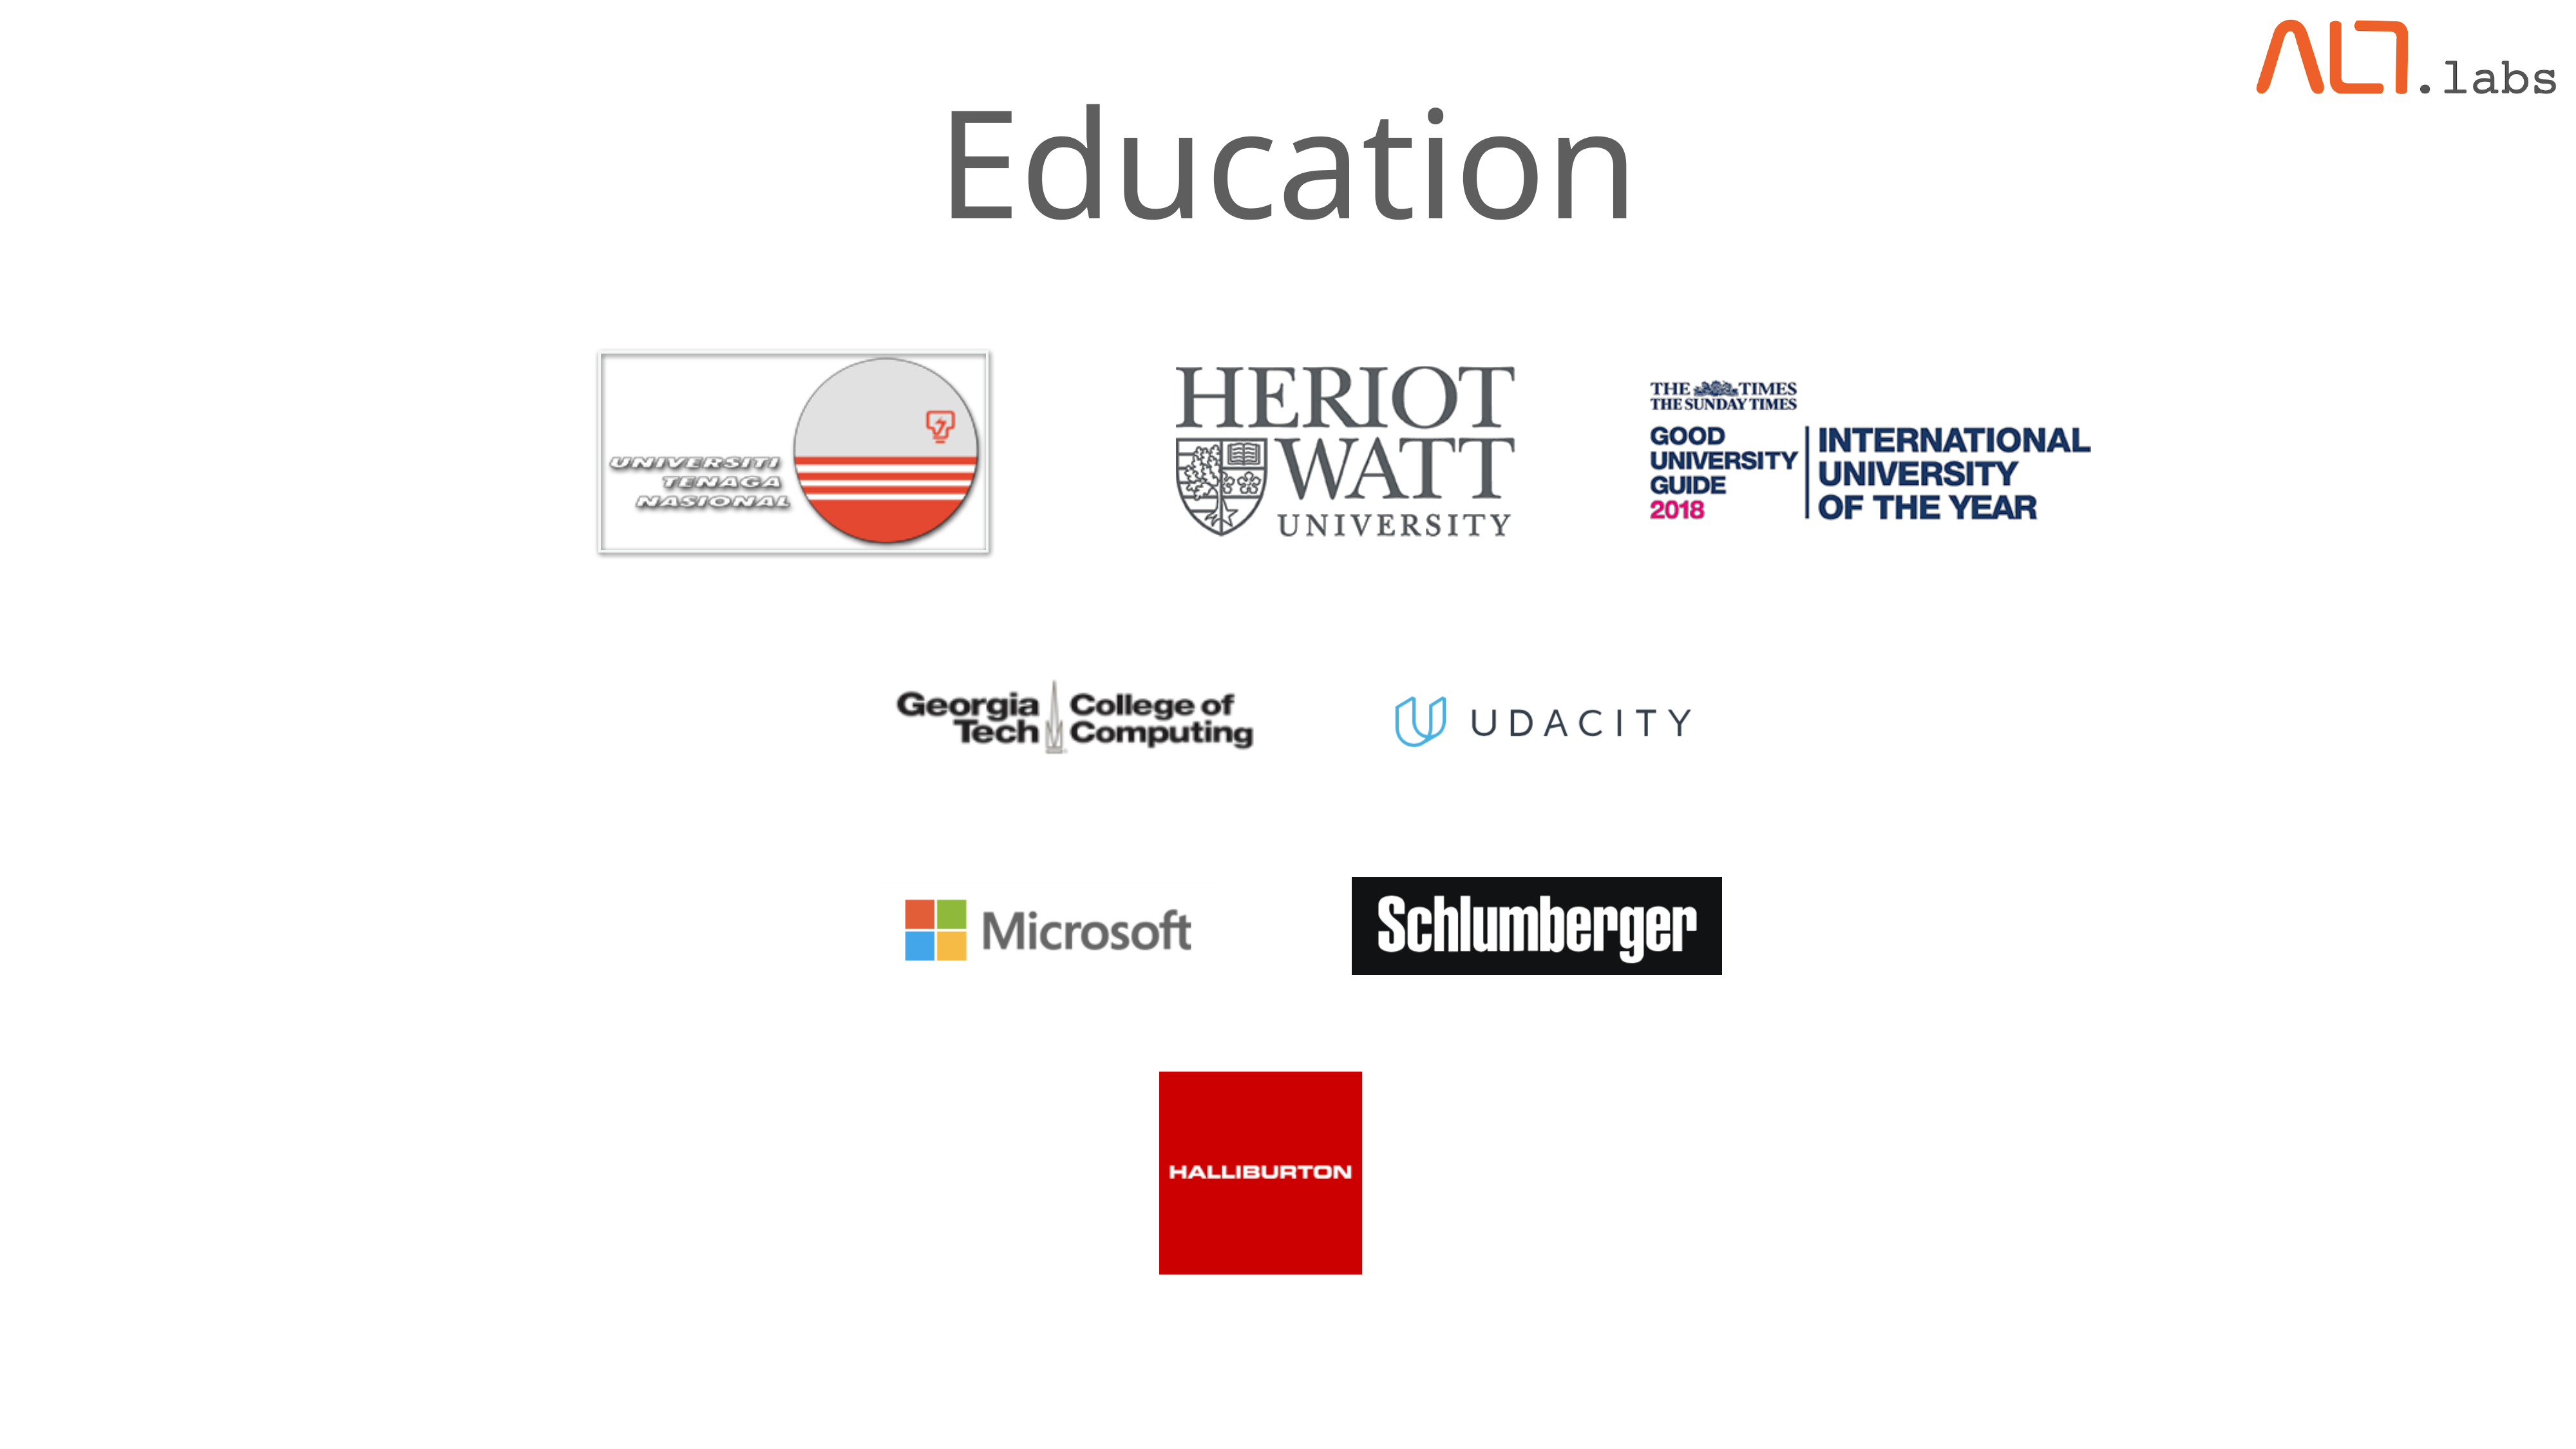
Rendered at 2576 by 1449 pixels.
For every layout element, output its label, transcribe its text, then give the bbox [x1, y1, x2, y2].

picture [868, 641, 1285, 793]
picture [1365, 676, 1709, 757]
picture [2242, 9, 2567, 102]
picture [874, 881, 1218, 983]
title Education [178, 37, 2398, 279]
picture [600, 353, 986, 551]
picture [1176, 366, 2091, 536]
picture [1352, 877, 1722, 975]
picture [1159, 1071, 1362, 1274]
